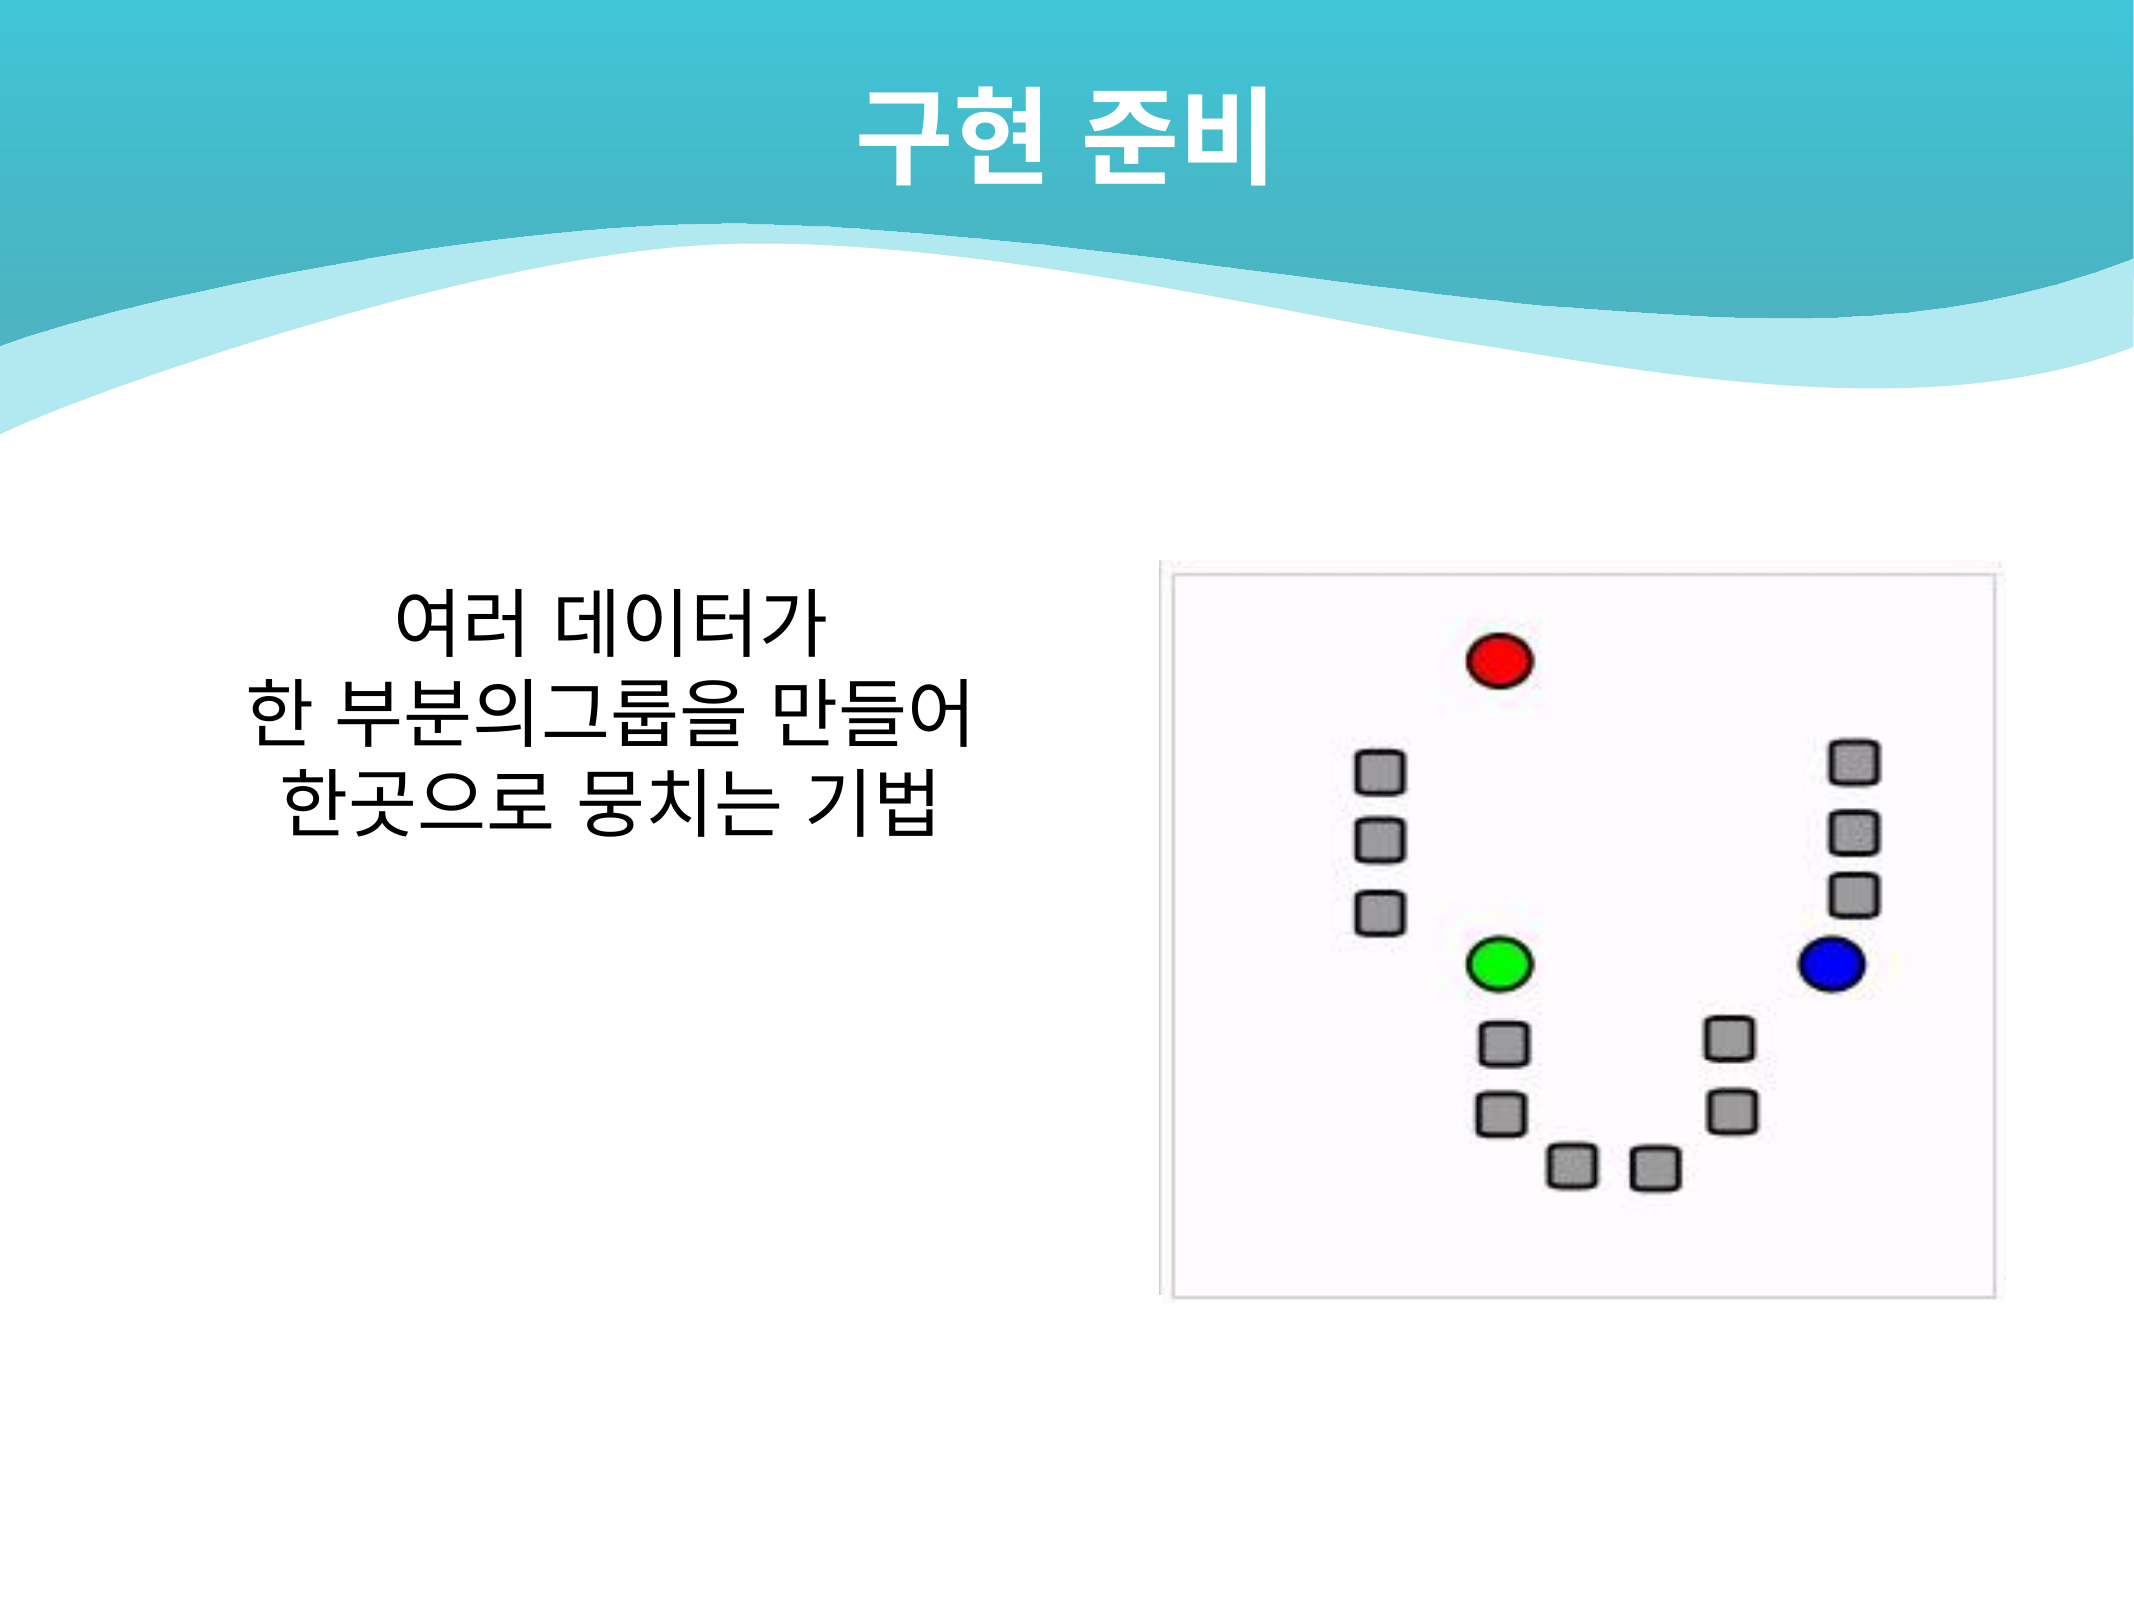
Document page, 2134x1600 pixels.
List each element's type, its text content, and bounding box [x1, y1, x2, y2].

picture [1158, 559, 2006, 1304]
text_box 여러 데이터가 한 부분의그룹을 만들어 한곳으로 뭉치는 기법 [230, 568, 992, 854]
title 구현 준비 [106, 0, 2027, 267]
